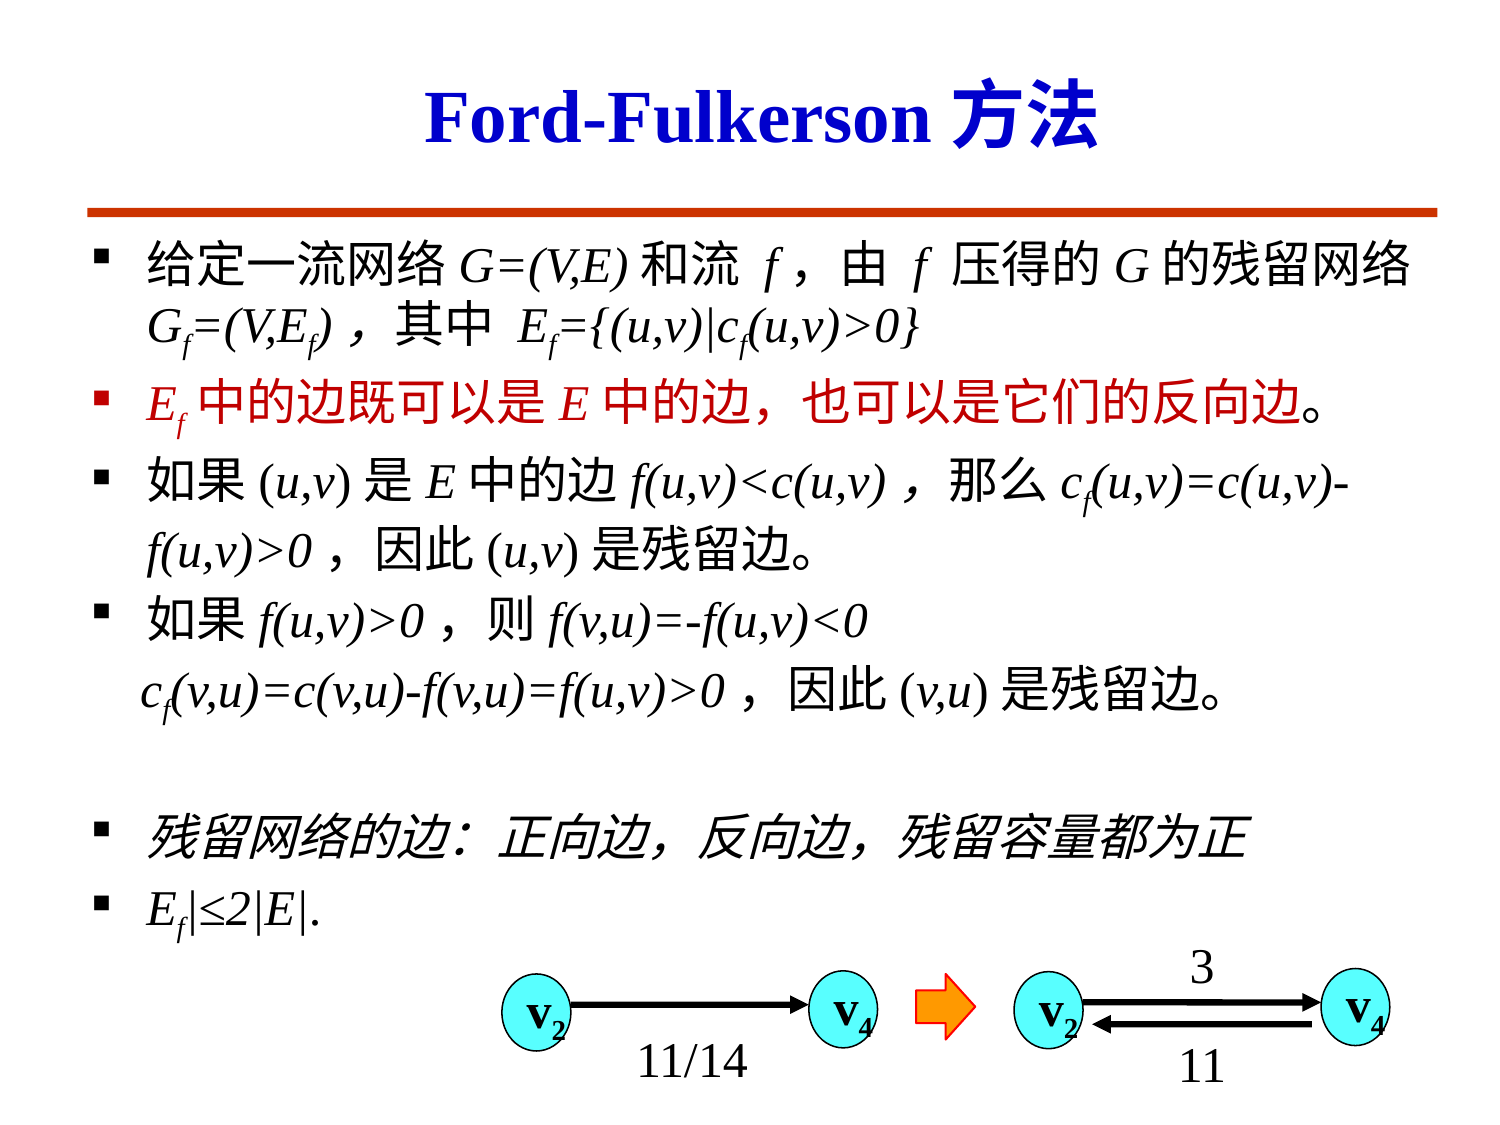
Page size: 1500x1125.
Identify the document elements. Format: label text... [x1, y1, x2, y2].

text_box 3 [1174, 925, 1230, 1001]
text_box [1083, 996, 1322, 1009]
text_box [916, 973, 976, 1040]
title Ford-Fulkerson方法 [125, 37, 1400, 188]
text_box [1092, 1018, 1312, 1031]
text_box [570, 998, 809, 1011]
text_box v4 [1321, 968, 1390, 1046]
list 给定一流网络G=(V,E)和流 f，由 f 压得的G的残留网络Gf=(V,Ef)，其中 Ef={(u,v)|cf(u,v)>0} Ef中的边既可以是E中的边，也可以是它们的反向边。 如果(u,v)是E中的边f(u,v)<c(u,v)，那么cf(u,v)=c(u,v)-f(u,v)>0，因此(u,v)是残留边。 如果f(u,v)>0，则f(v,u)=-f(u,v)<0 cf(v,u)=c(v,u)-f(v,u)=f(u,v)>0，因此(v,u)是残留边。 残留网络的边：正向边，反向边，残留容量都为正 Ef|≤2|E|. [75, 224, 1438, 1088]
text_box 11/14 [621, 1020, 763, 1095]
text_box 11 [1163, 1025, 1241, 1100]
text_box v2 [1014, 971, 1084, 1049]
text_box v4 [808, 970, 878, 1048]
text_box v2 [501, 973, 571, 1052]
